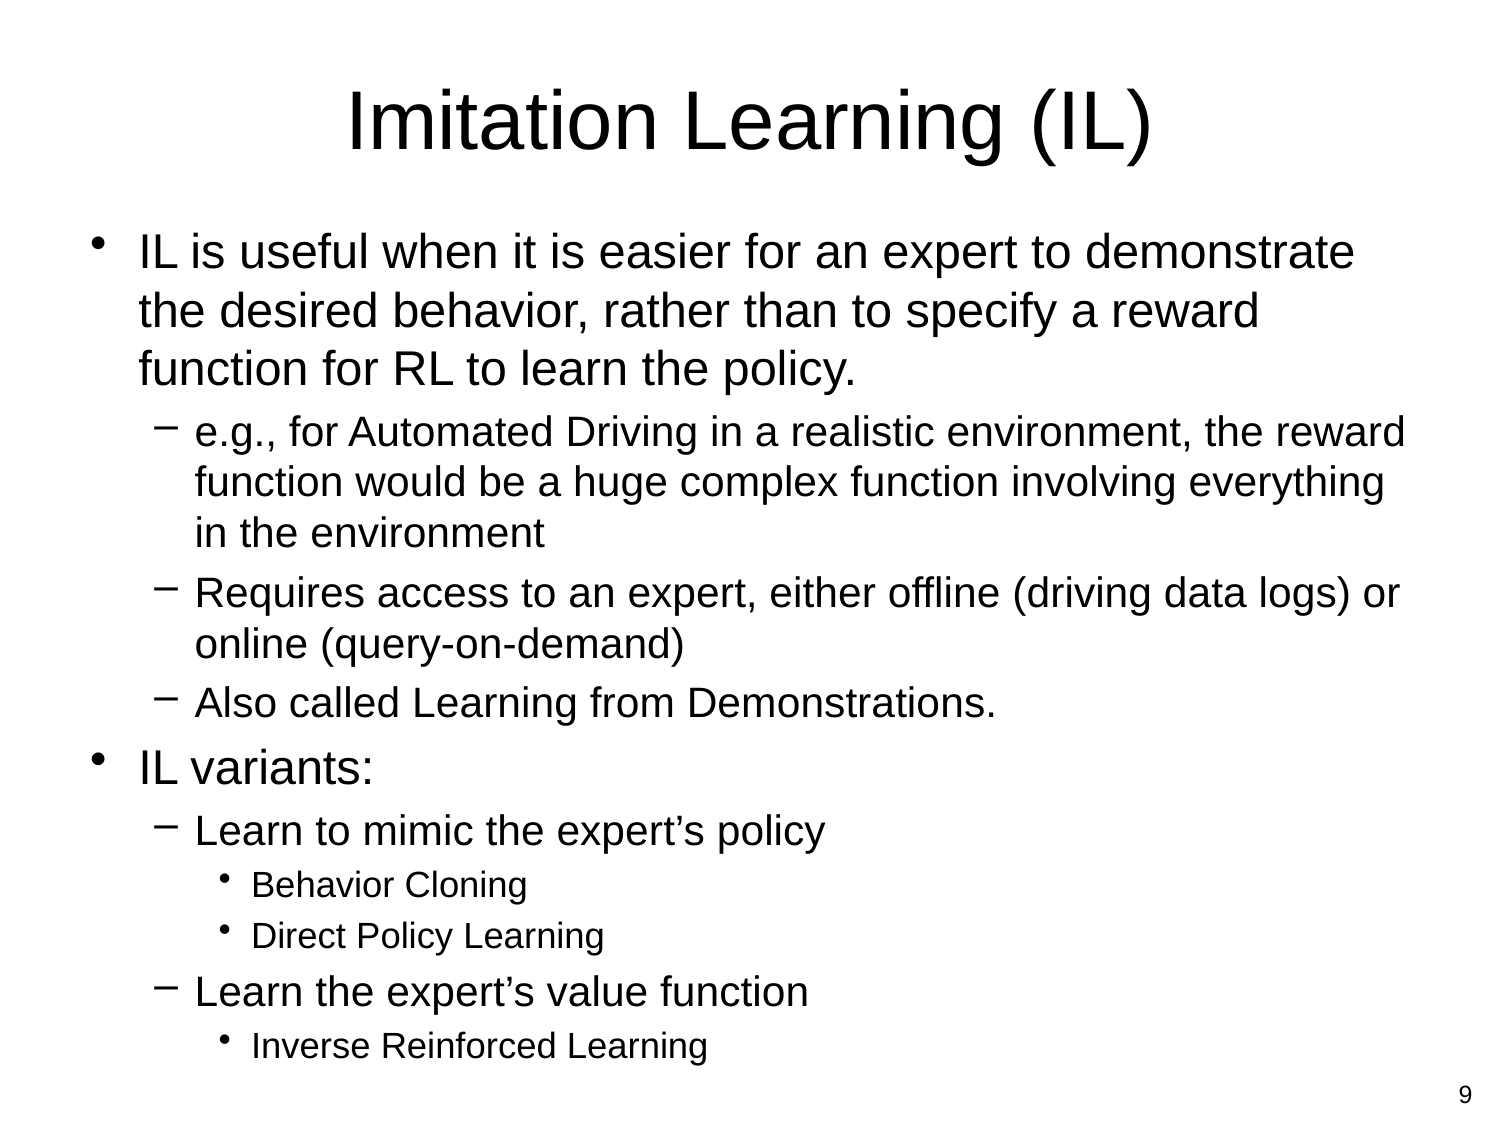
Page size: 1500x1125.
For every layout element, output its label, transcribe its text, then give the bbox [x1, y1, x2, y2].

list IL is useful when it is easier for an expert to demonstrate the desired behavior, rather than to specify a reward function for RL to learn the policy. e.g., for Automated Driving in a realistic environment, the reward function would be a huge complex function involving everything in the environment Requires access to an expert, either offline (driving data logs) or online (query-on-demand) Also called Learning from Demonstrations. IL variants: Learn to mimic the expert’s policy Behavior Cloning Direct Policy Learning Learn the expert’s value function Inverse Reinforced Learning [74, 212, 1426, 1081]
title Imitation Learning (IL) [74, 44, 1426, 188]
slide_number 9 [1137, 1070, 1488, 1112]
